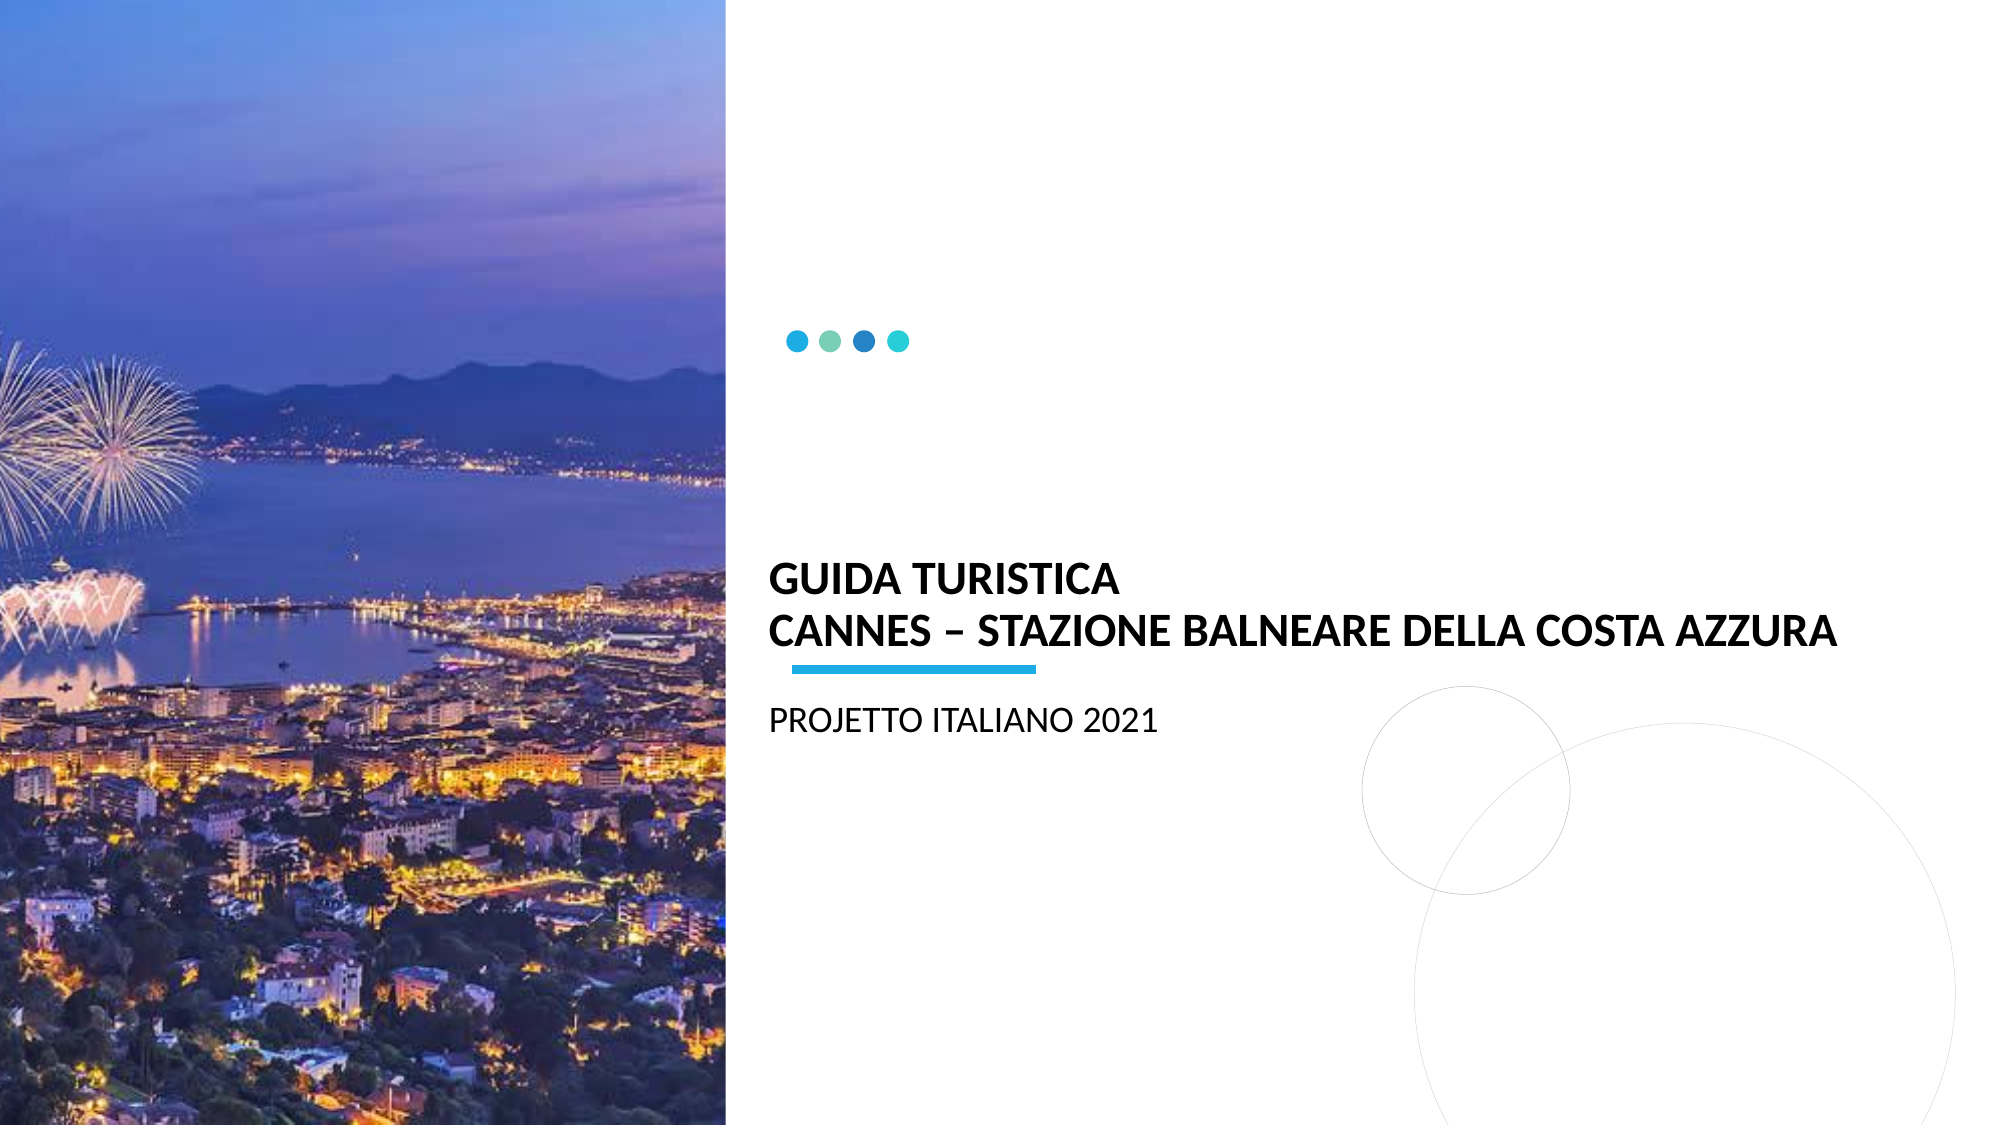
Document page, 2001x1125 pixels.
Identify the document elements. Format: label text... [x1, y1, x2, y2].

subtitle Projetto italiano 2021 [768, 692, 1956, 753]
picture [0, 0, 726, 1125]
title guida Turistica CANNES – STAZIONE BALNEARE DELLA Costa azzura [768, 520, 1956, 658]
